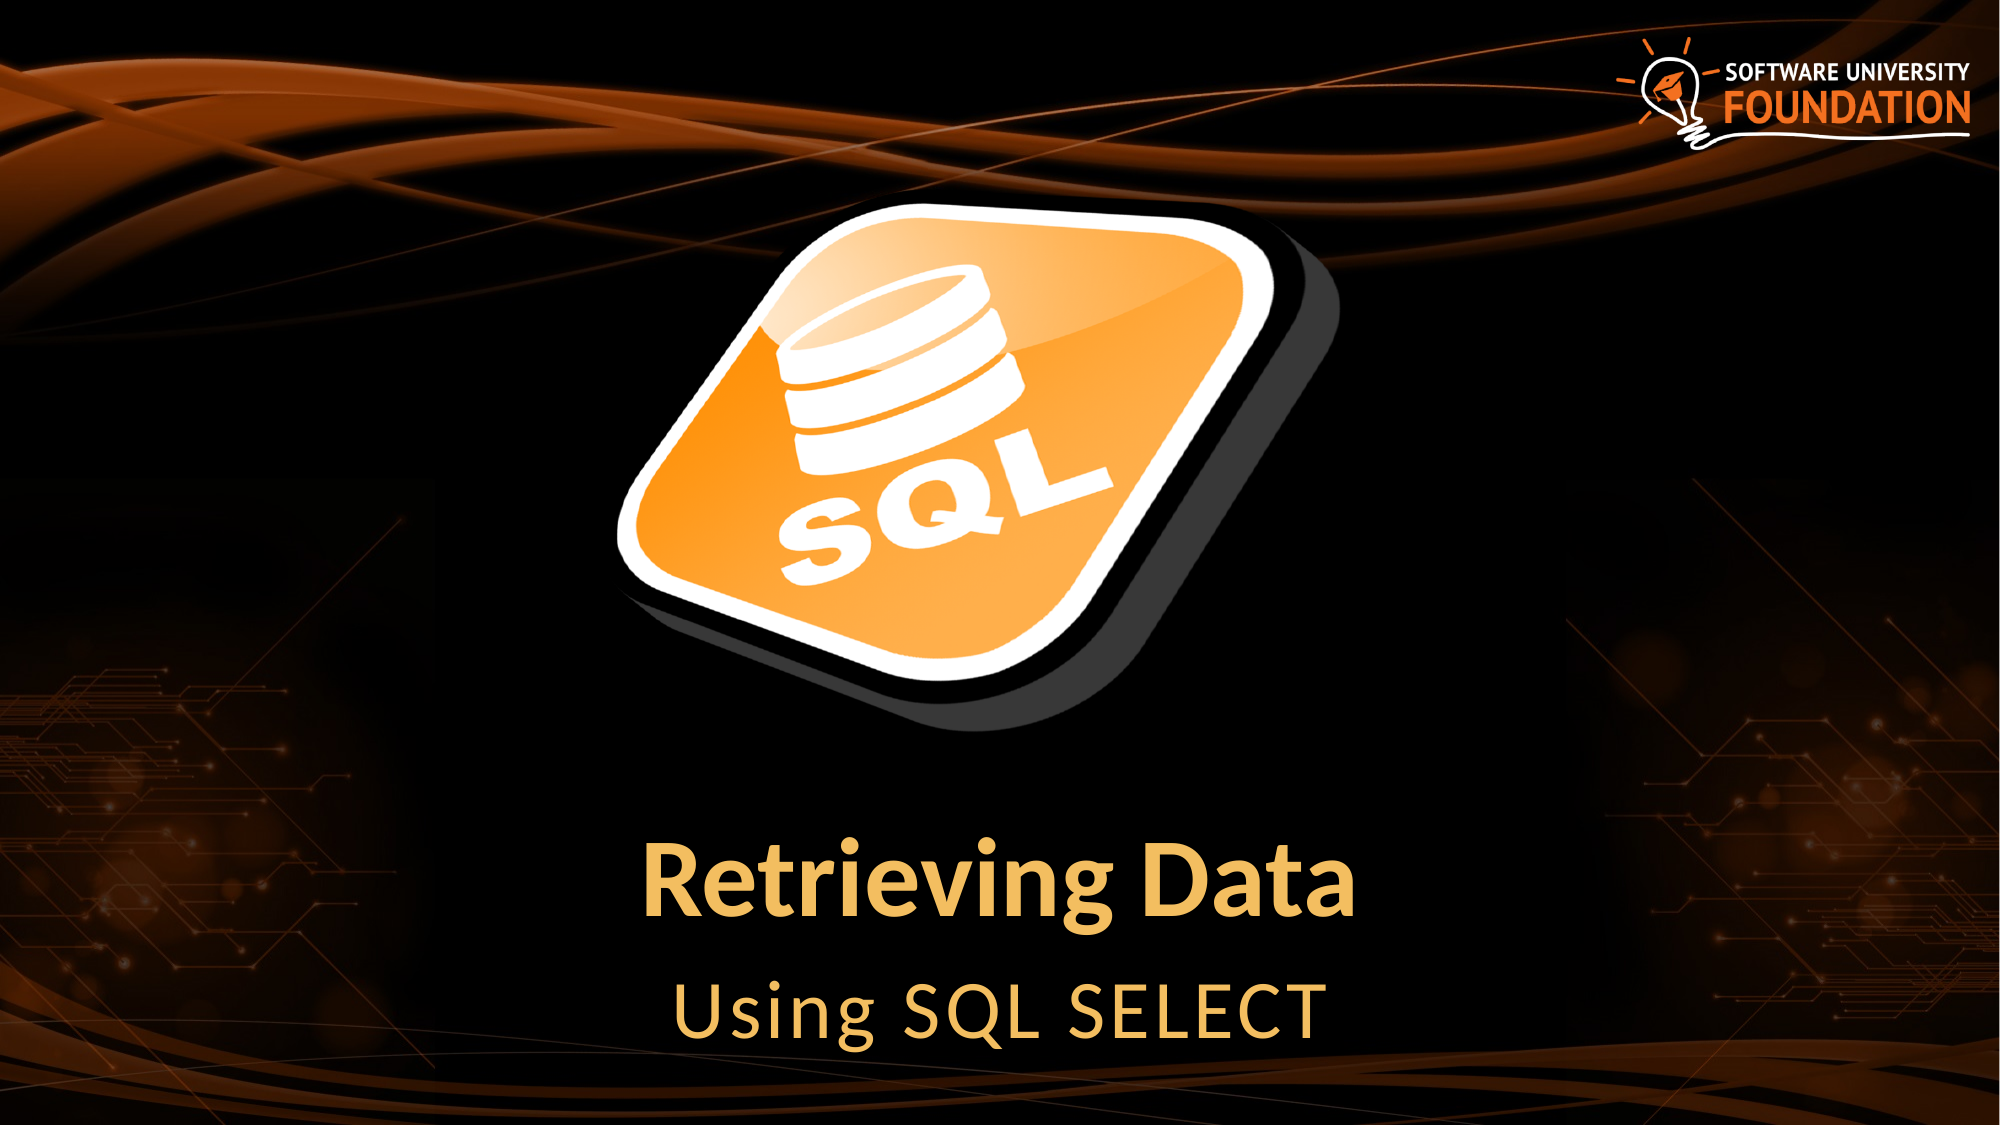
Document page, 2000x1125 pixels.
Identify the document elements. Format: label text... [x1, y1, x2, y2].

title Retrieving Data [149, 812, 1850, 944]
picture [0, 0, 2000, 1125]
list Using SQL SELECT [149, 944, 1850, 1062]
